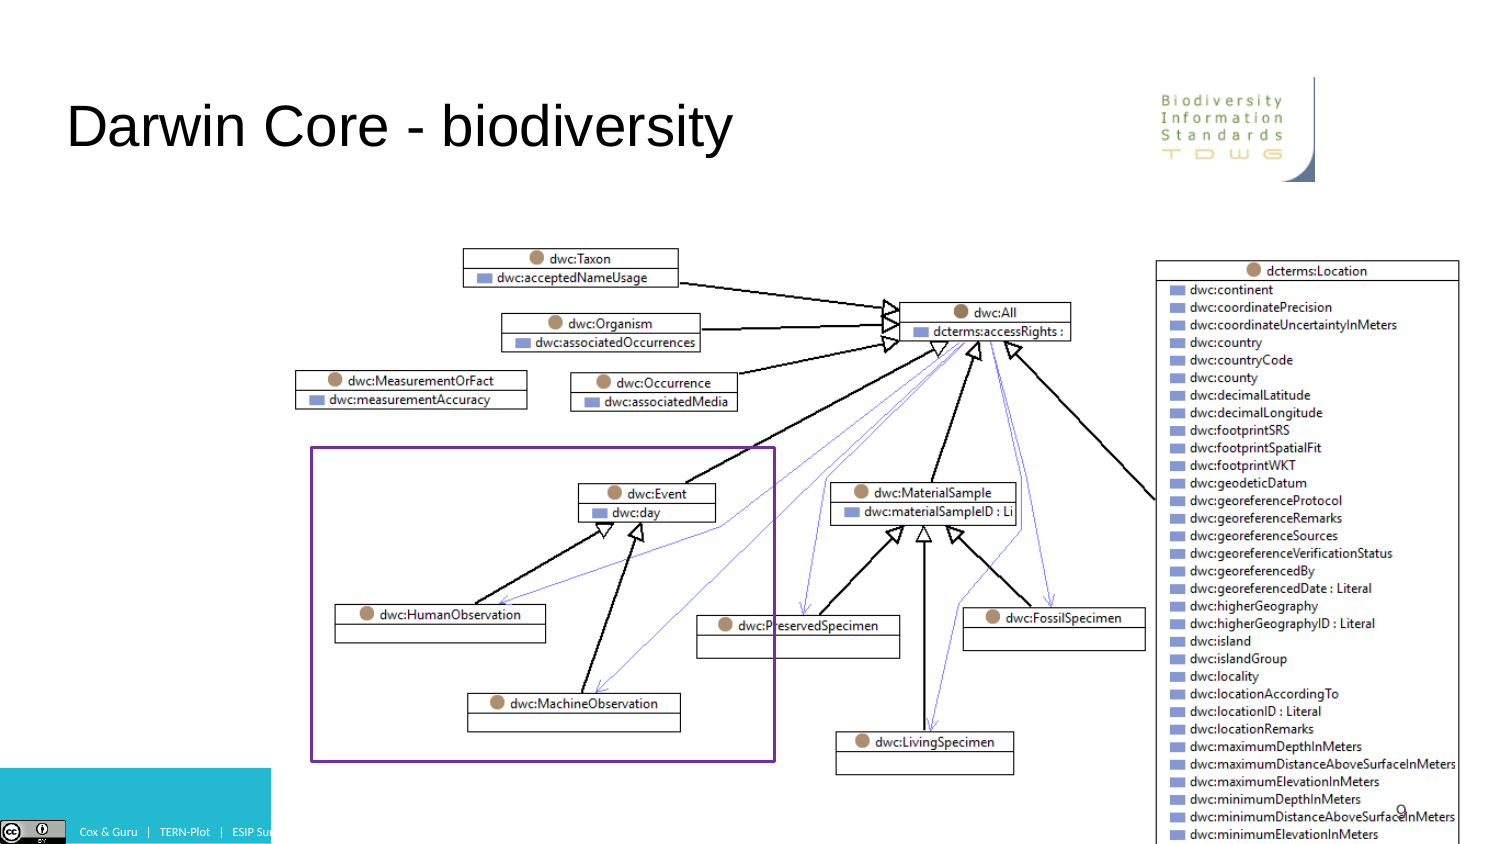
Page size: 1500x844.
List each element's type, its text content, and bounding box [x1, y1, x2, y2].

picture [1139, 77, 1315, 182]
title Darwin Core - biodiversity [51, 72, 1449, 167]
picture [0, 820, 66, 844]
picture [270, 235, 1500, 844]
